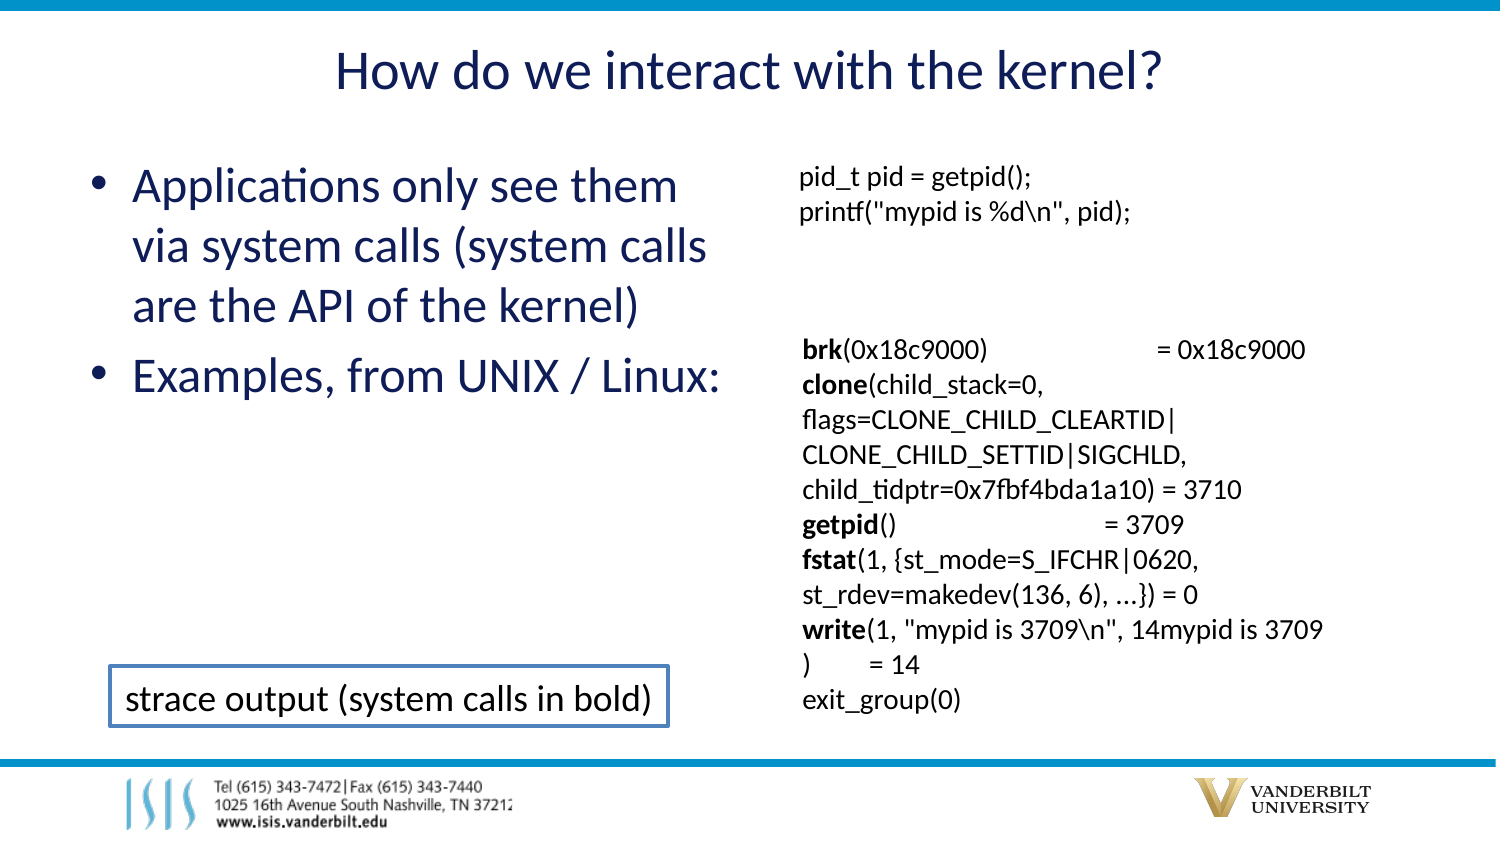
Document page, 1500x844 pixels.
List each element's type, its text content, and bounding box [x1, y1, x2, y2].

text_box pid_t pid = getpid(); printf("mypid is %d\n", pid); [787, 151, 1350, 233]
picture [1194, 778, 1371, 817]
title How do we interact with the kernel? [75, 19, 1425, 114]
text_box brk(0x18c9000) = 0x18c9000 clone(child_stack=0, flags=CLONE_CHILD_CLEARTID|CLONE_CHILD_SETTID|SIGCHLD, child_tidptr=0x7fbf4bda1a10) = 3710 getpid() = 3709 fstat(1, {st_mode=S_IFCHR|0620, st_rdev=makedev(136, 6), ...}) = 0 write(1, "mypid is 3709\n", 14mypid is 3709 ) = 14 exit_group(0) [787, 323, 1384, 723]
list Applications only see them via system calls (system calls are the API of the kernel) Examples, from UNIX / Linux: [75, 144, 750, 702]
text_box strace output (system calls in bold) [108, 664, 670, 728]
